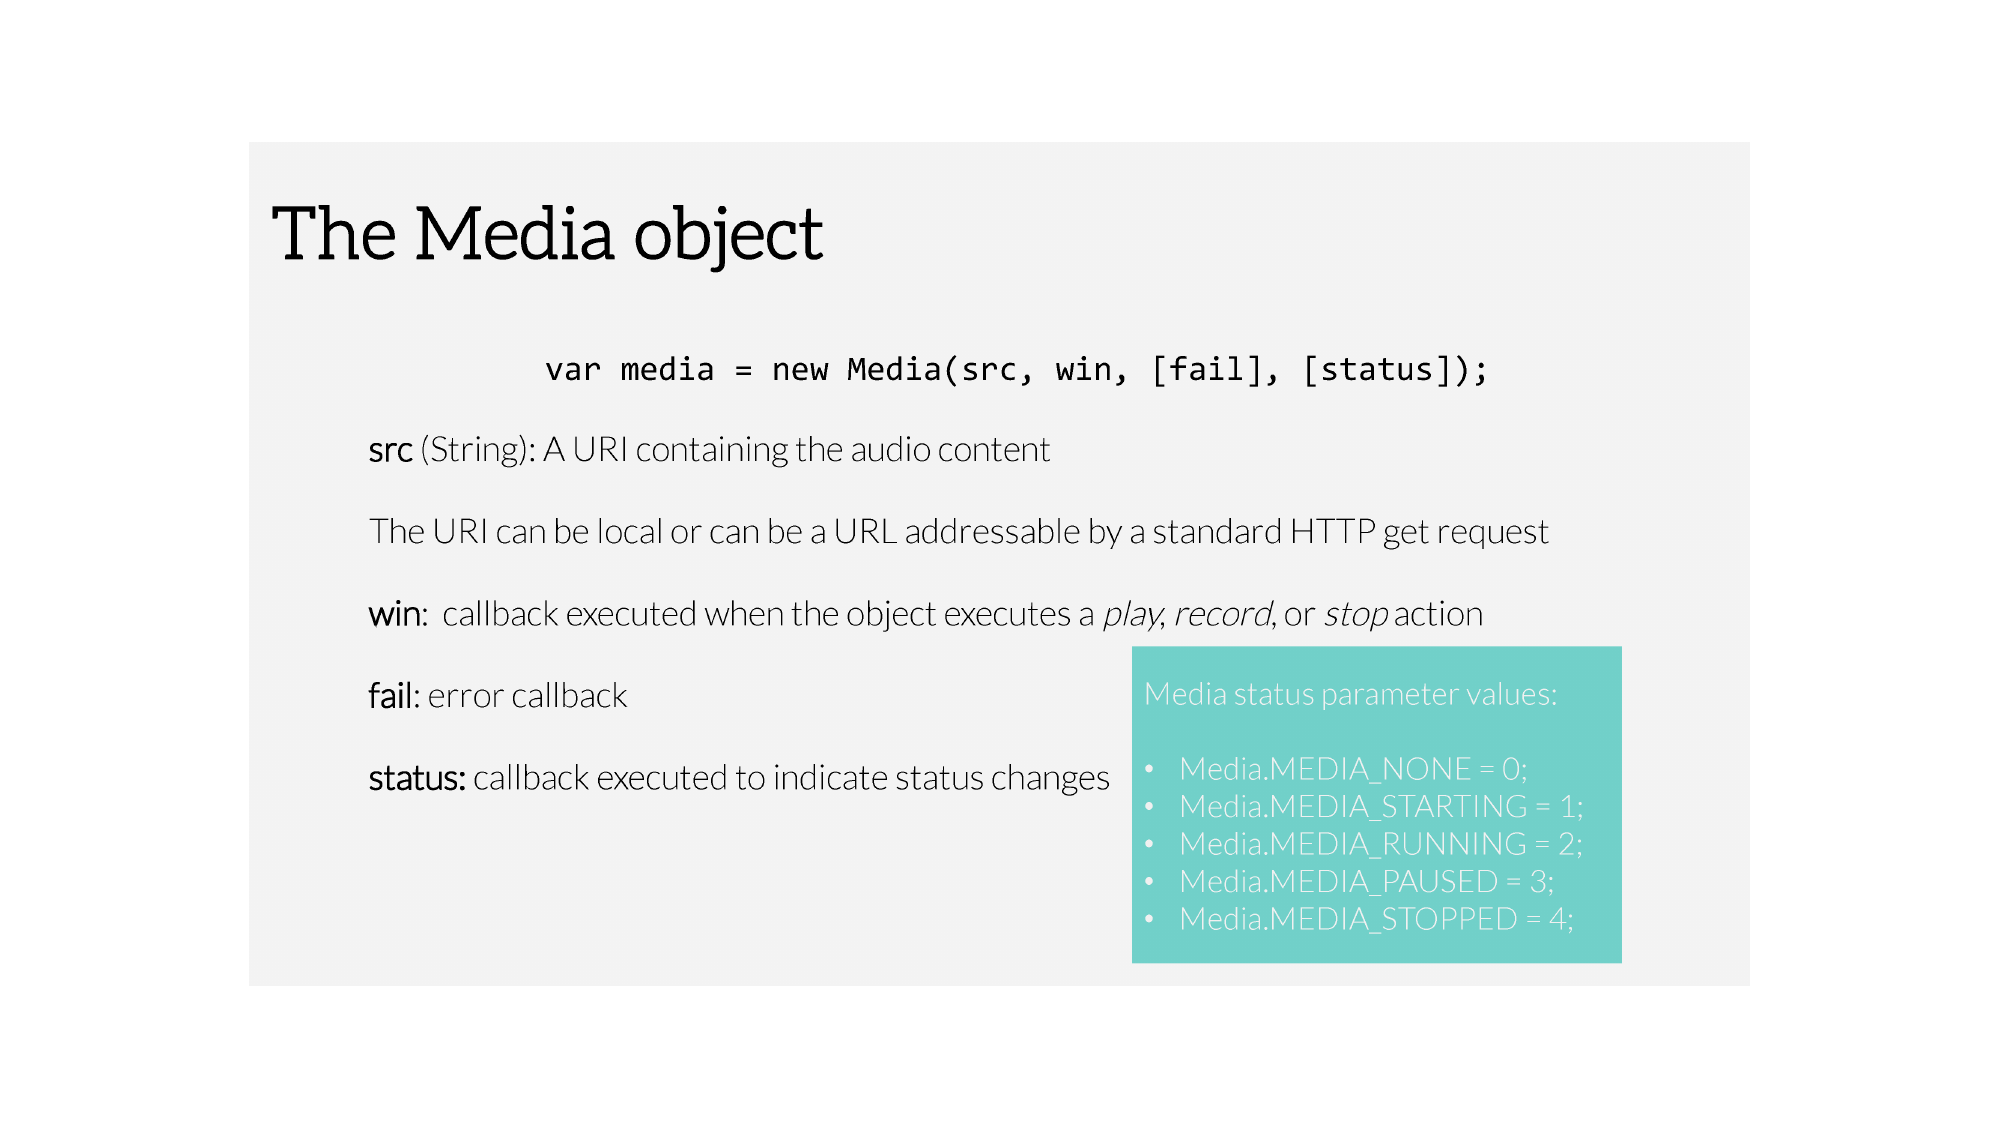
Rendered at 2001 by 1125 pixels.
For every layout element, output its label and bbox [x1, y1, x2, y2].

picture [249, 142, 1750, 986]
